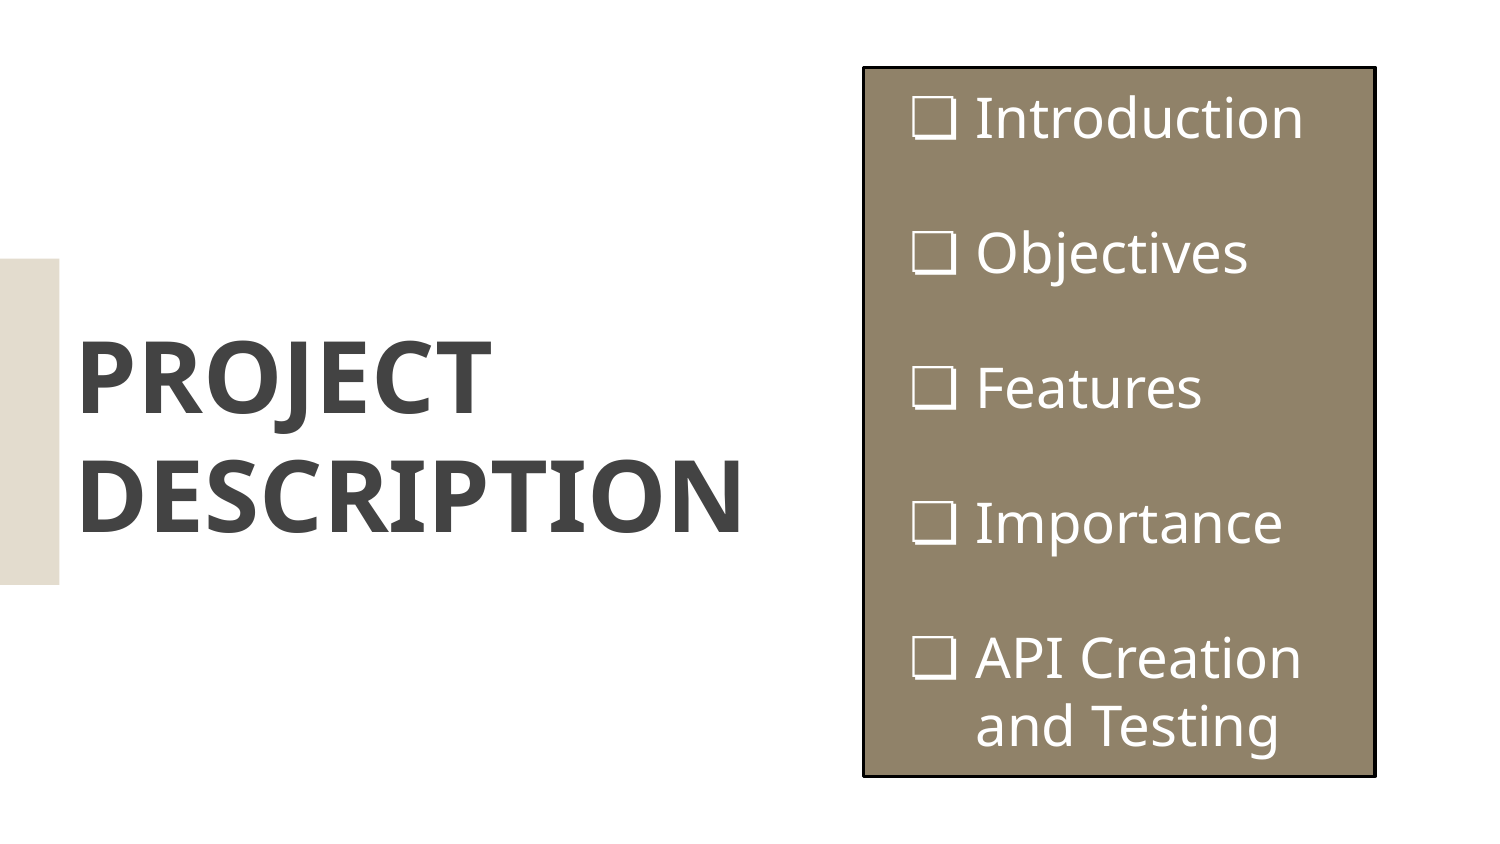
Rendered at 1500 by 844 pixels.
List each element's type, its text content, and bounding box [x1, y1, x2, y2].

text_box Introduction Objectives Features Importance API Creation and Testing [863, 67, 1376, 777]
title PROJECT DESCRIPTION [60, 274, 848, 568]
text_box [0, 258, 60, 585]
